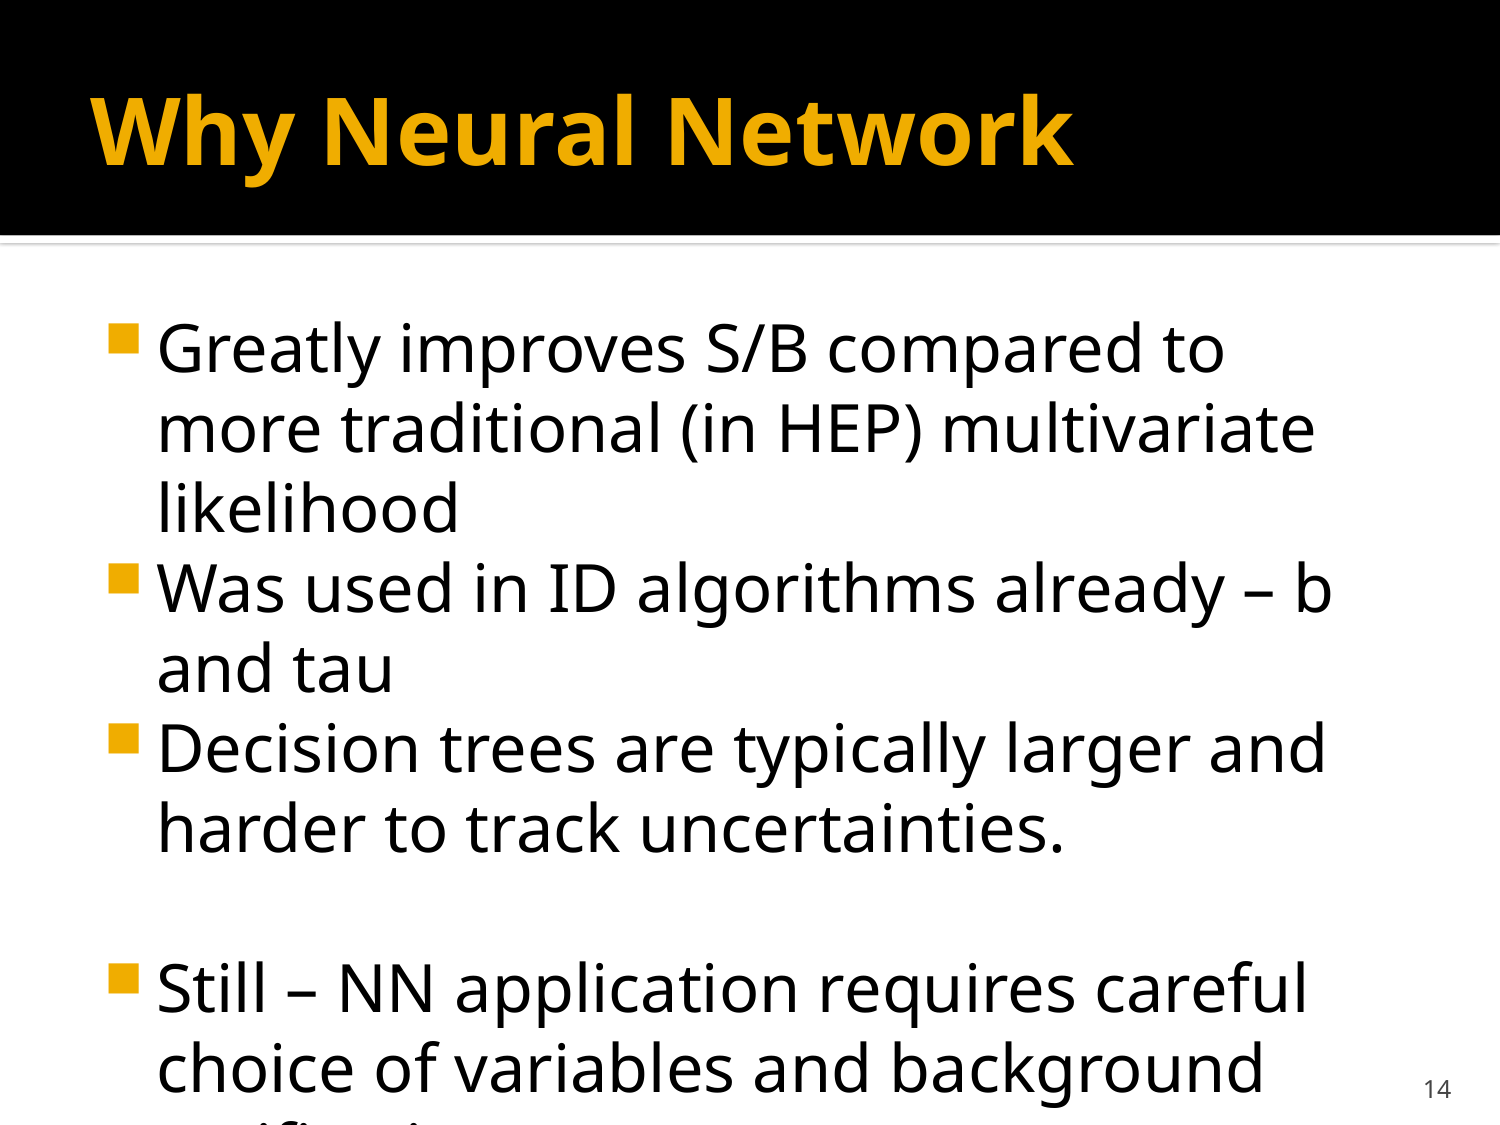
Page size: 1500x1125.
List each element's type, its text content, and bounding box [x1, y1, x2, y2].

list Greatly improves S/B compared to more traditional (in HEP) multivariate likelihood Was used in ID algorithms already – b and tau Decision trees are typically larger and harder to track uncertainties. Still – NN application requires careful choice of variables and background verification. [75, 291, 1425, 1050]
title Why Neural Network [75, 25, 1425, 231]
slide_number 14 [1345, 1062, 1467, 1108]
